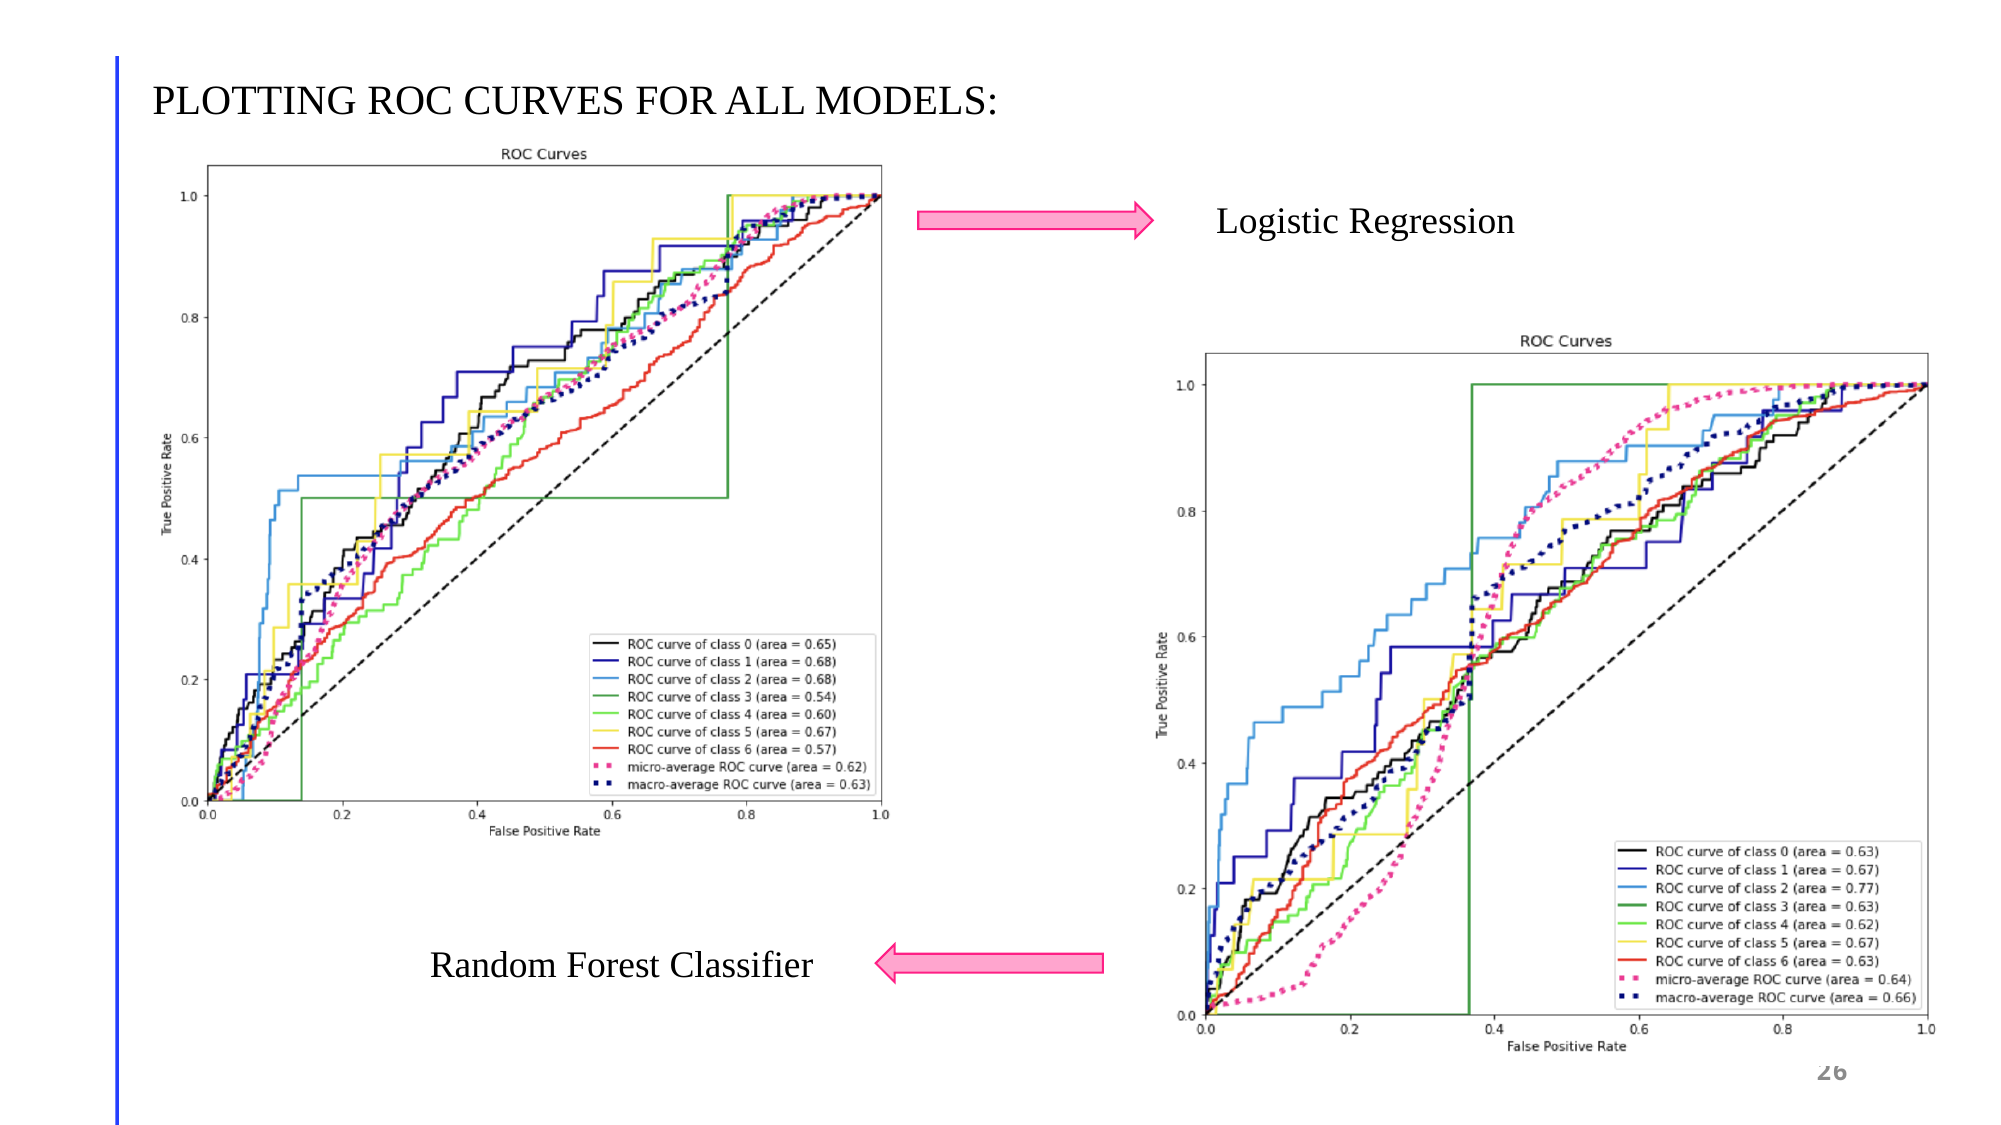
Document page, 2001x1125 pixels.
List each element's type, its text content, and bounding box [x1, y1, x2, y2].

text_box [874, 941, 1104, 985]
text_box Random Forest Classifier [415, 932, 829, 993]
text_box Logistic Regression [1201, 188, 1531, 249]
picture [1130, 323, 1966, 1066]
slide_number 26 [1412, 1066, 1863, 1103]
text_box [919, 200, 1155, 241]
title PLOTTING ROC CURVES FOR ALL MODELS: [137, 59, 1863, 143]
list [137, 142, 919, 843]
